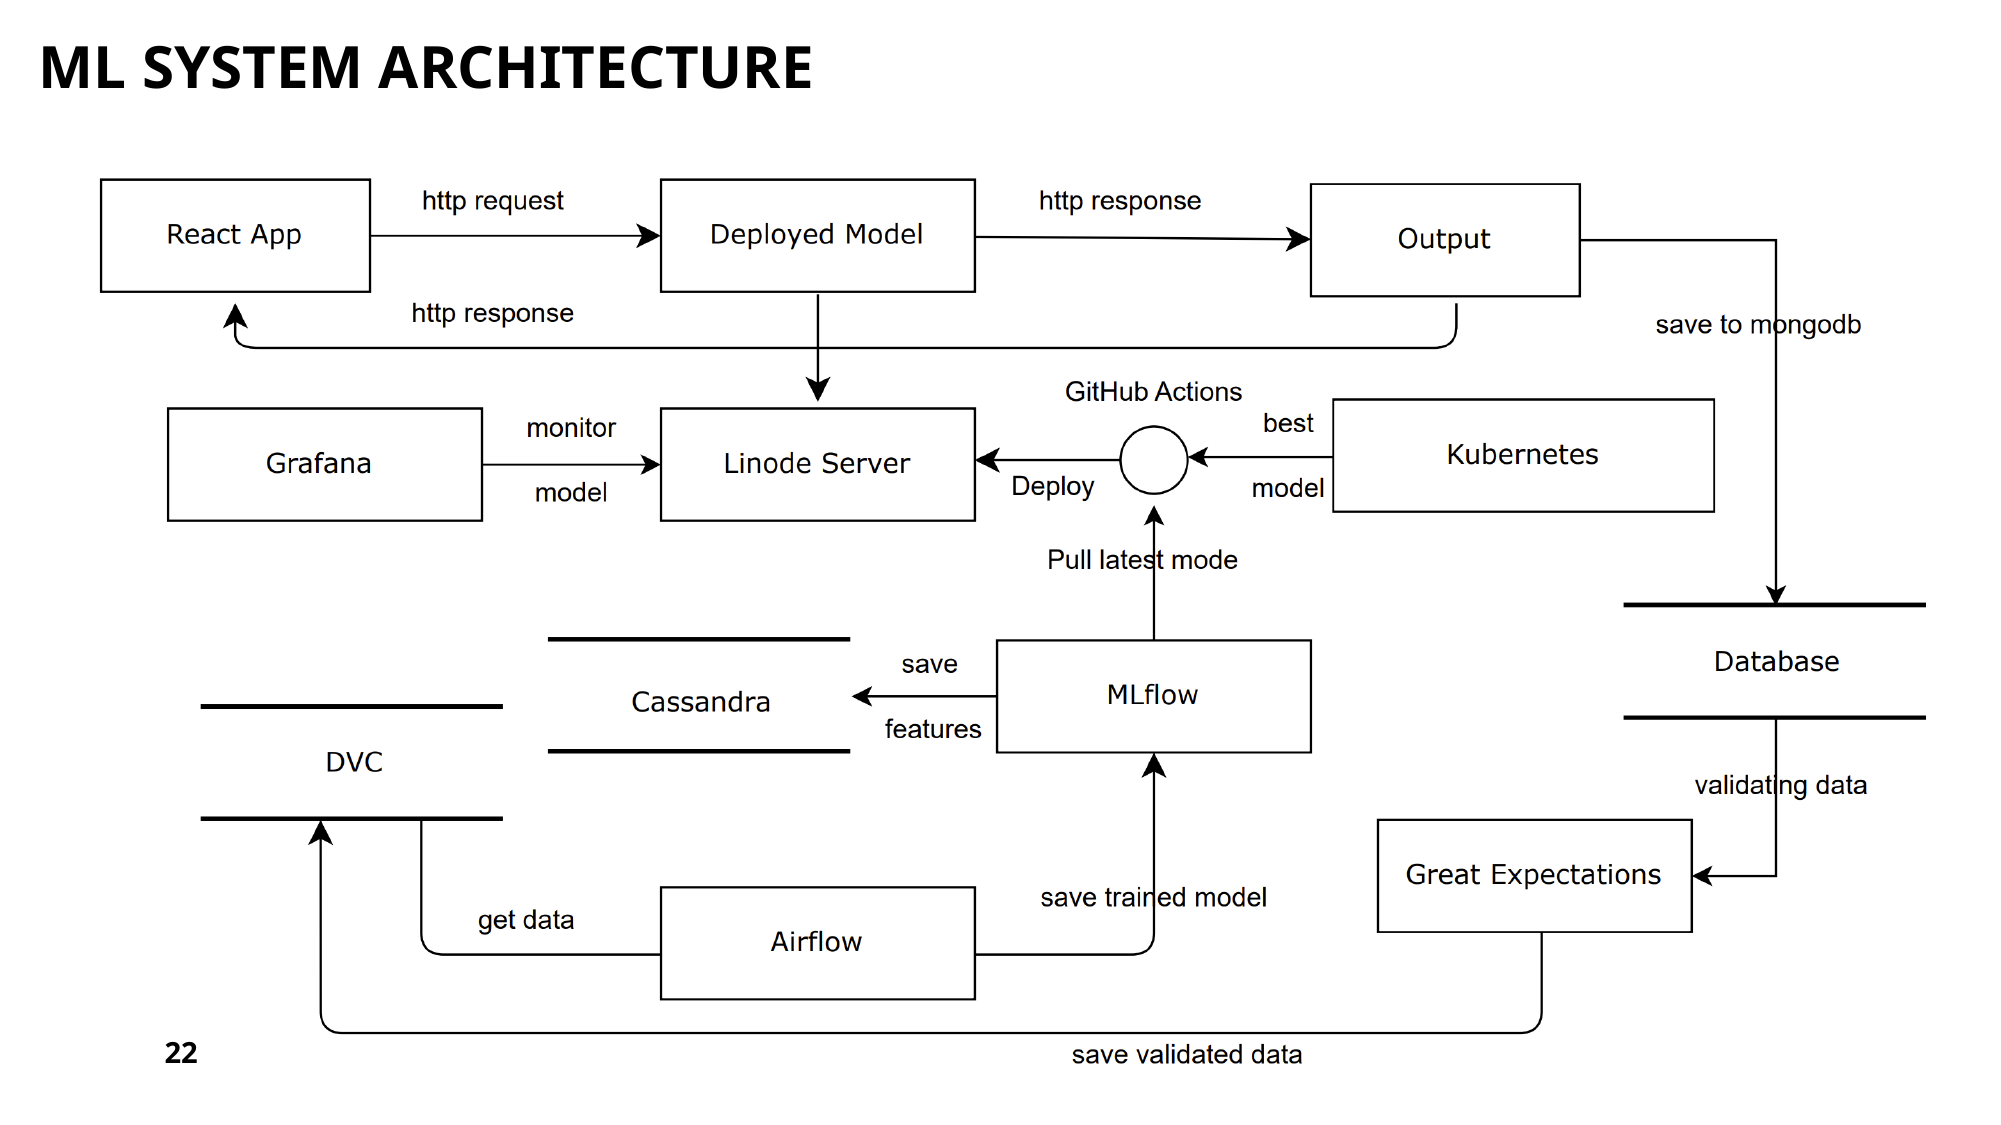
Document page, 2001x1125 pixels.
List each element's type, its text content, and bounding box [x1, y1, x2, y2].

picture [72, 142, 1949, 1085]
title ML system Architecture [23, 0, 1731, 109]
